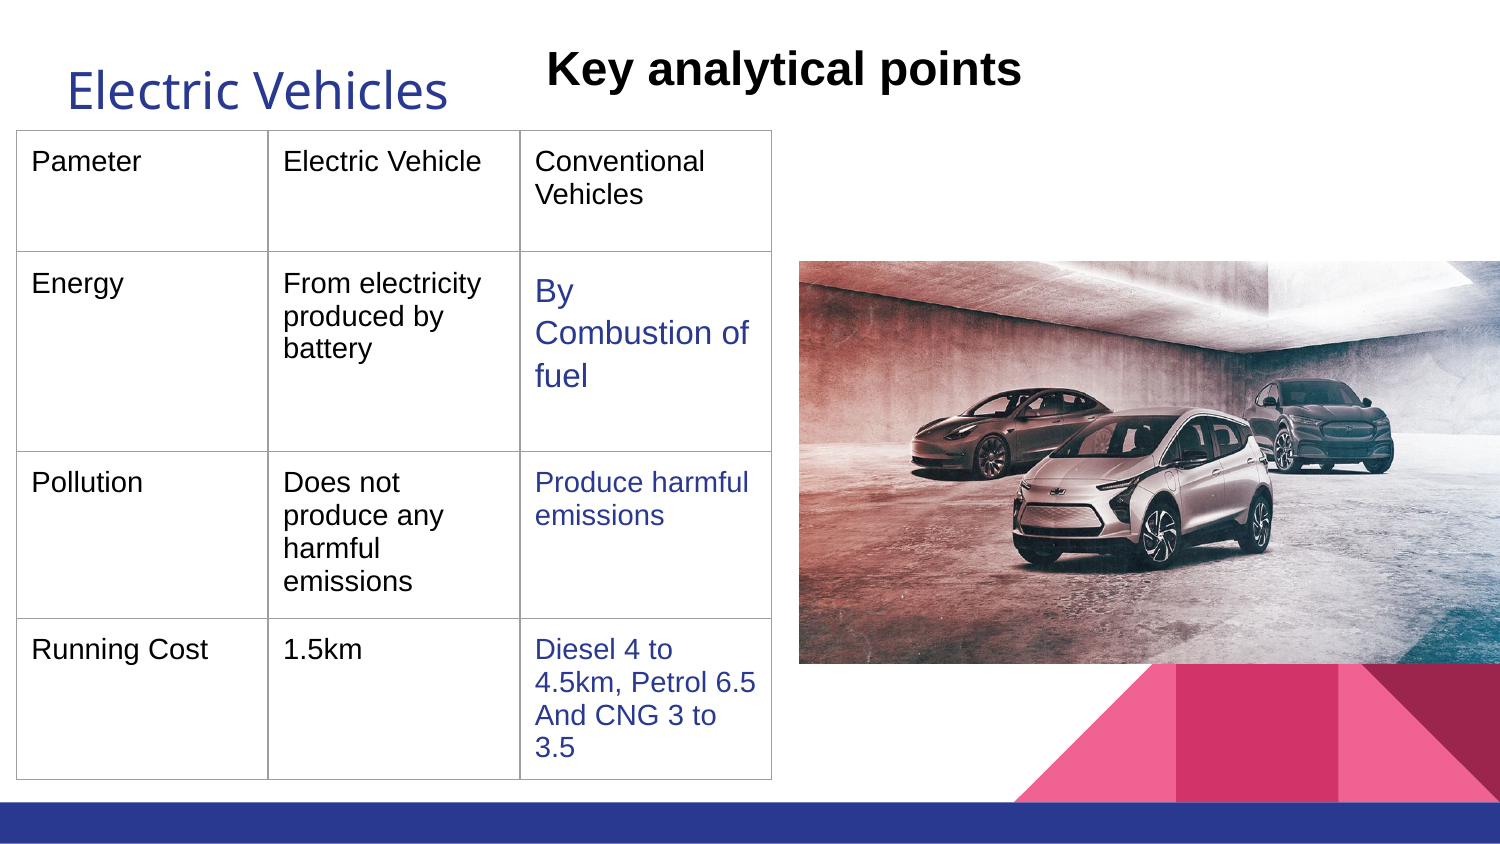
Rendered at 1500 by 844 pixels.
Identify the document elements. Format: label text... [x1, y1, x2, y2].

table_cell Diesel 4 to 4.5km, Petrol 6.5 And CNG 3 to 3.5 [521, 619, 771, 779]
table_cell Produce harmful emissions [521, 452, 771, 618]
table_cell Energy [17, 252, 267, 451]
table_header Pameter [17, 131, 267, 251]
picture [798, 261, 1500, 664]
table_header Conventional Vehicles [521, 131, 771, 251]
title Electric Vehicles [51, 42, 487, 130]
text_box Key analytical points [531, 22, 1233, 110]
table_cell Pollution [17, 452, 267, 618]
table_cell Running Cost [17, 619, 267, 779]
table_cell 1.5km [269, 619, 519, 779]
table_cell From electricity produced by battery [269, 252, 519, 451]
table_cell Does not produce any harmful emissions [269, 452, 519, 618]
table_header Electric Vehicle [269, 131, 519, 251]
table_cell By Combustion of fuel [521, 252, 771, 451]
